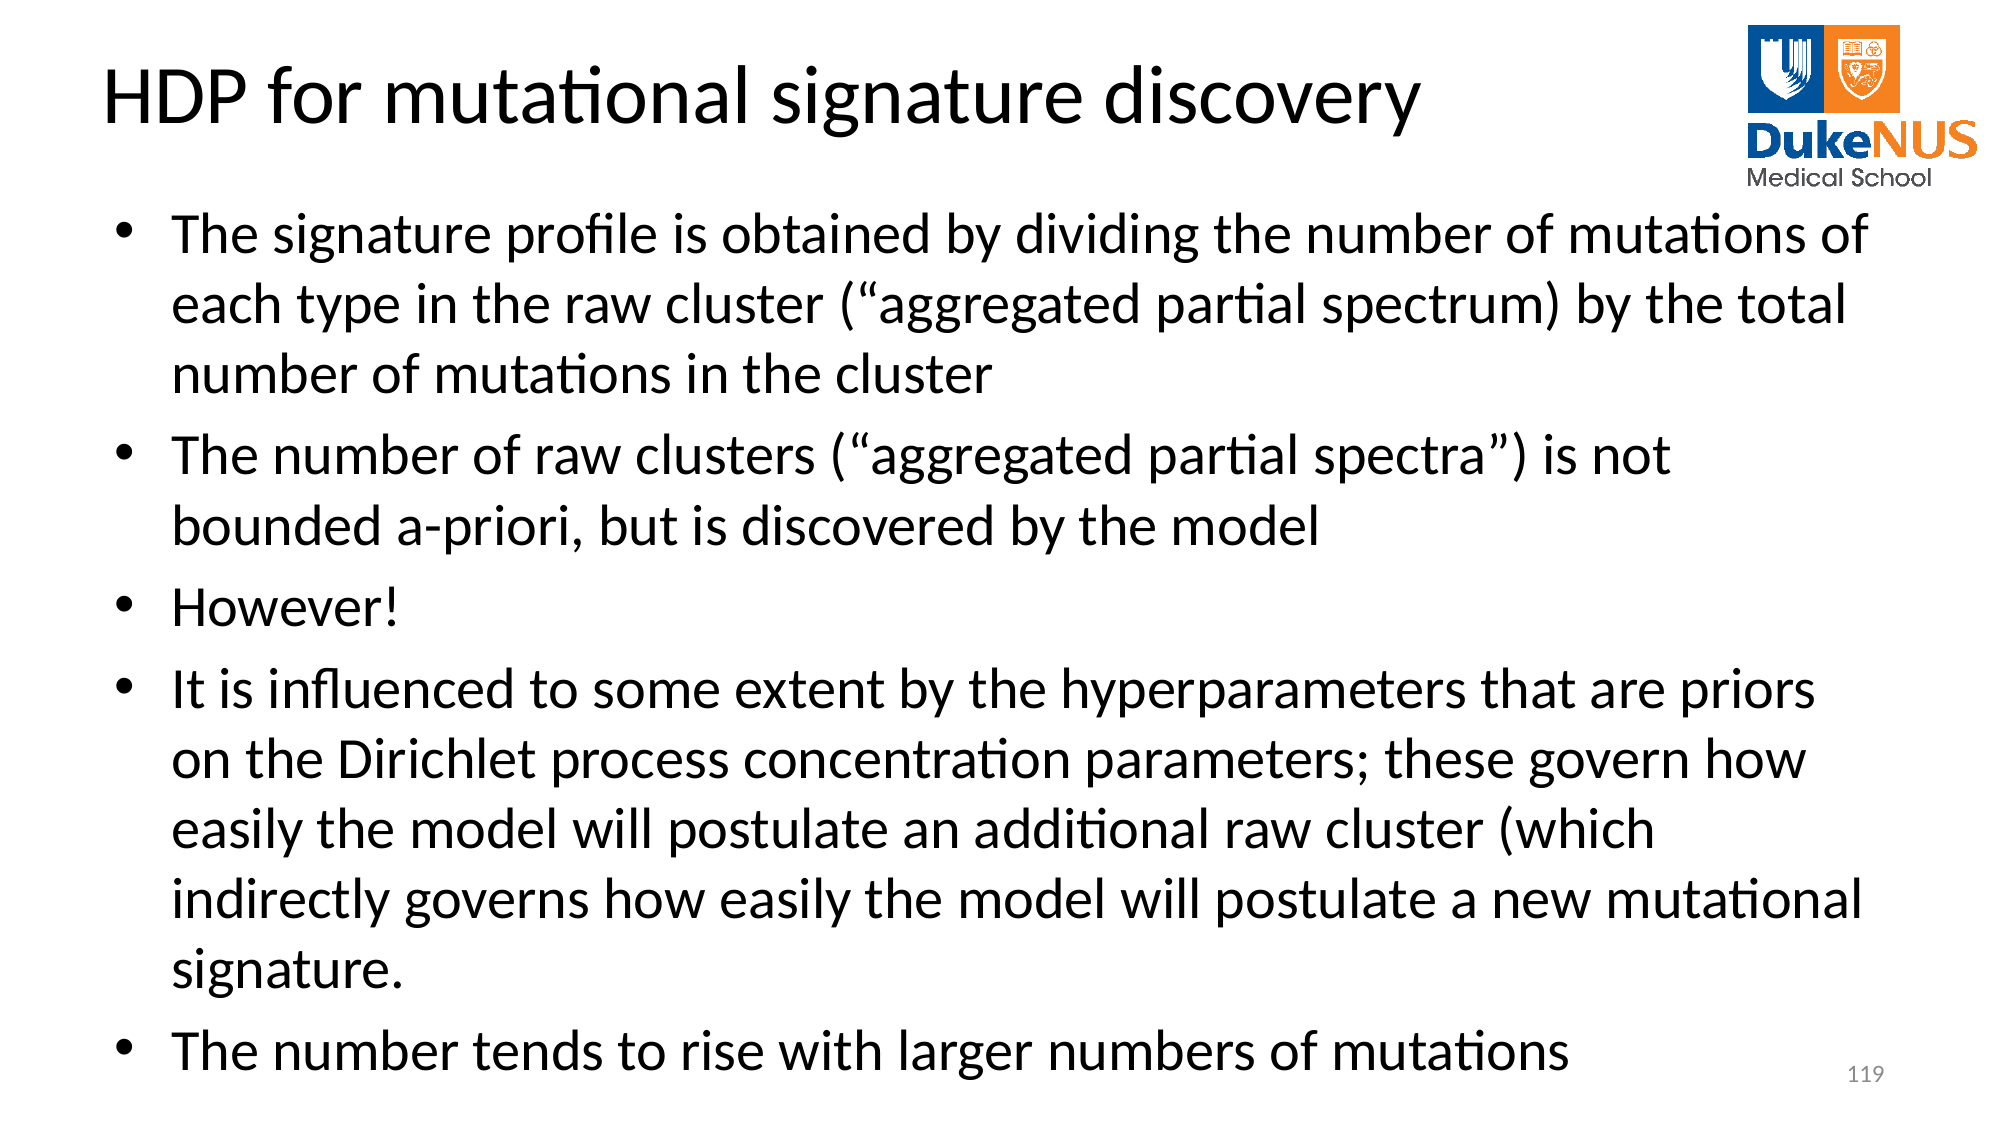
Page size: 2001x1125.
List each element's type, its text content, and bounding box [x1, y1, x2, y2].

picture [1737, 12, 1978, 189]
list The signature profile is obtained by dividing the number of mutations of each type in the raw cluster (“aggregated partial spectrum) by the total number of mutations in the cluster The number of raw clusters (“aggregated partial spectra”) is not bounded a-priori, but is discovered by the model However! It is influenced to some extent by the hyperparameters that are priors on the Dirichlet process concentration parameters; these govern how easily the model will postulate an additional raw cluster (which indirectly governs how easily the model will postulate a new mutational signature. The number tends to rise with larger numbers of mutations [99, 187, 1900, 955]
slide_number 119 [1433, 1042, 1900, 1103]
title HDP for mutational signature discovery [87, 24, 1888, 155]
